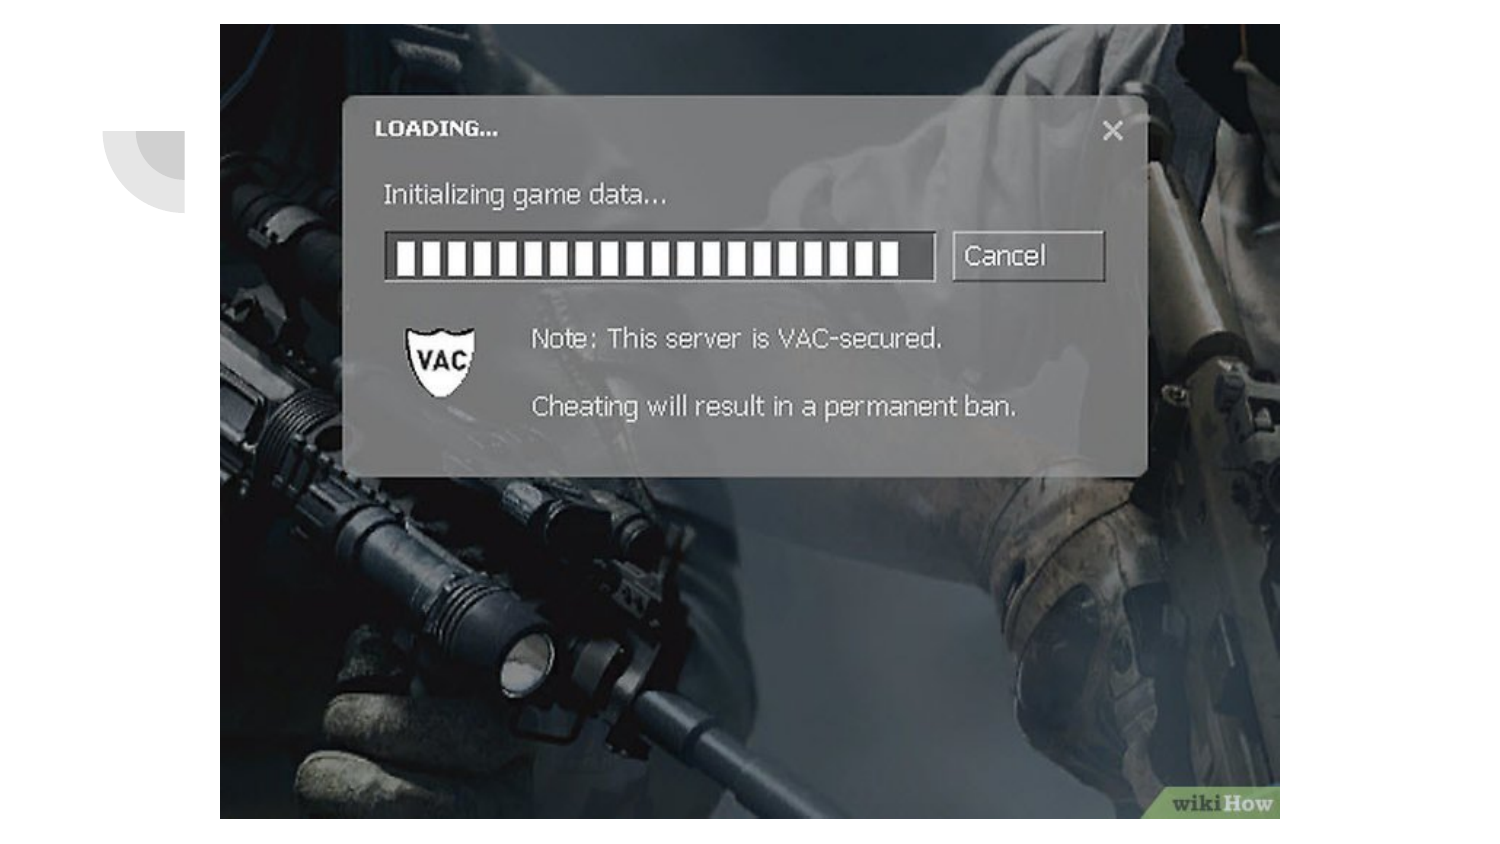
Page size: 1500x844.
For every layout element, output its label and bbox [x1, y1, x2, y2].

picture [220, 24, 1280, 819]
